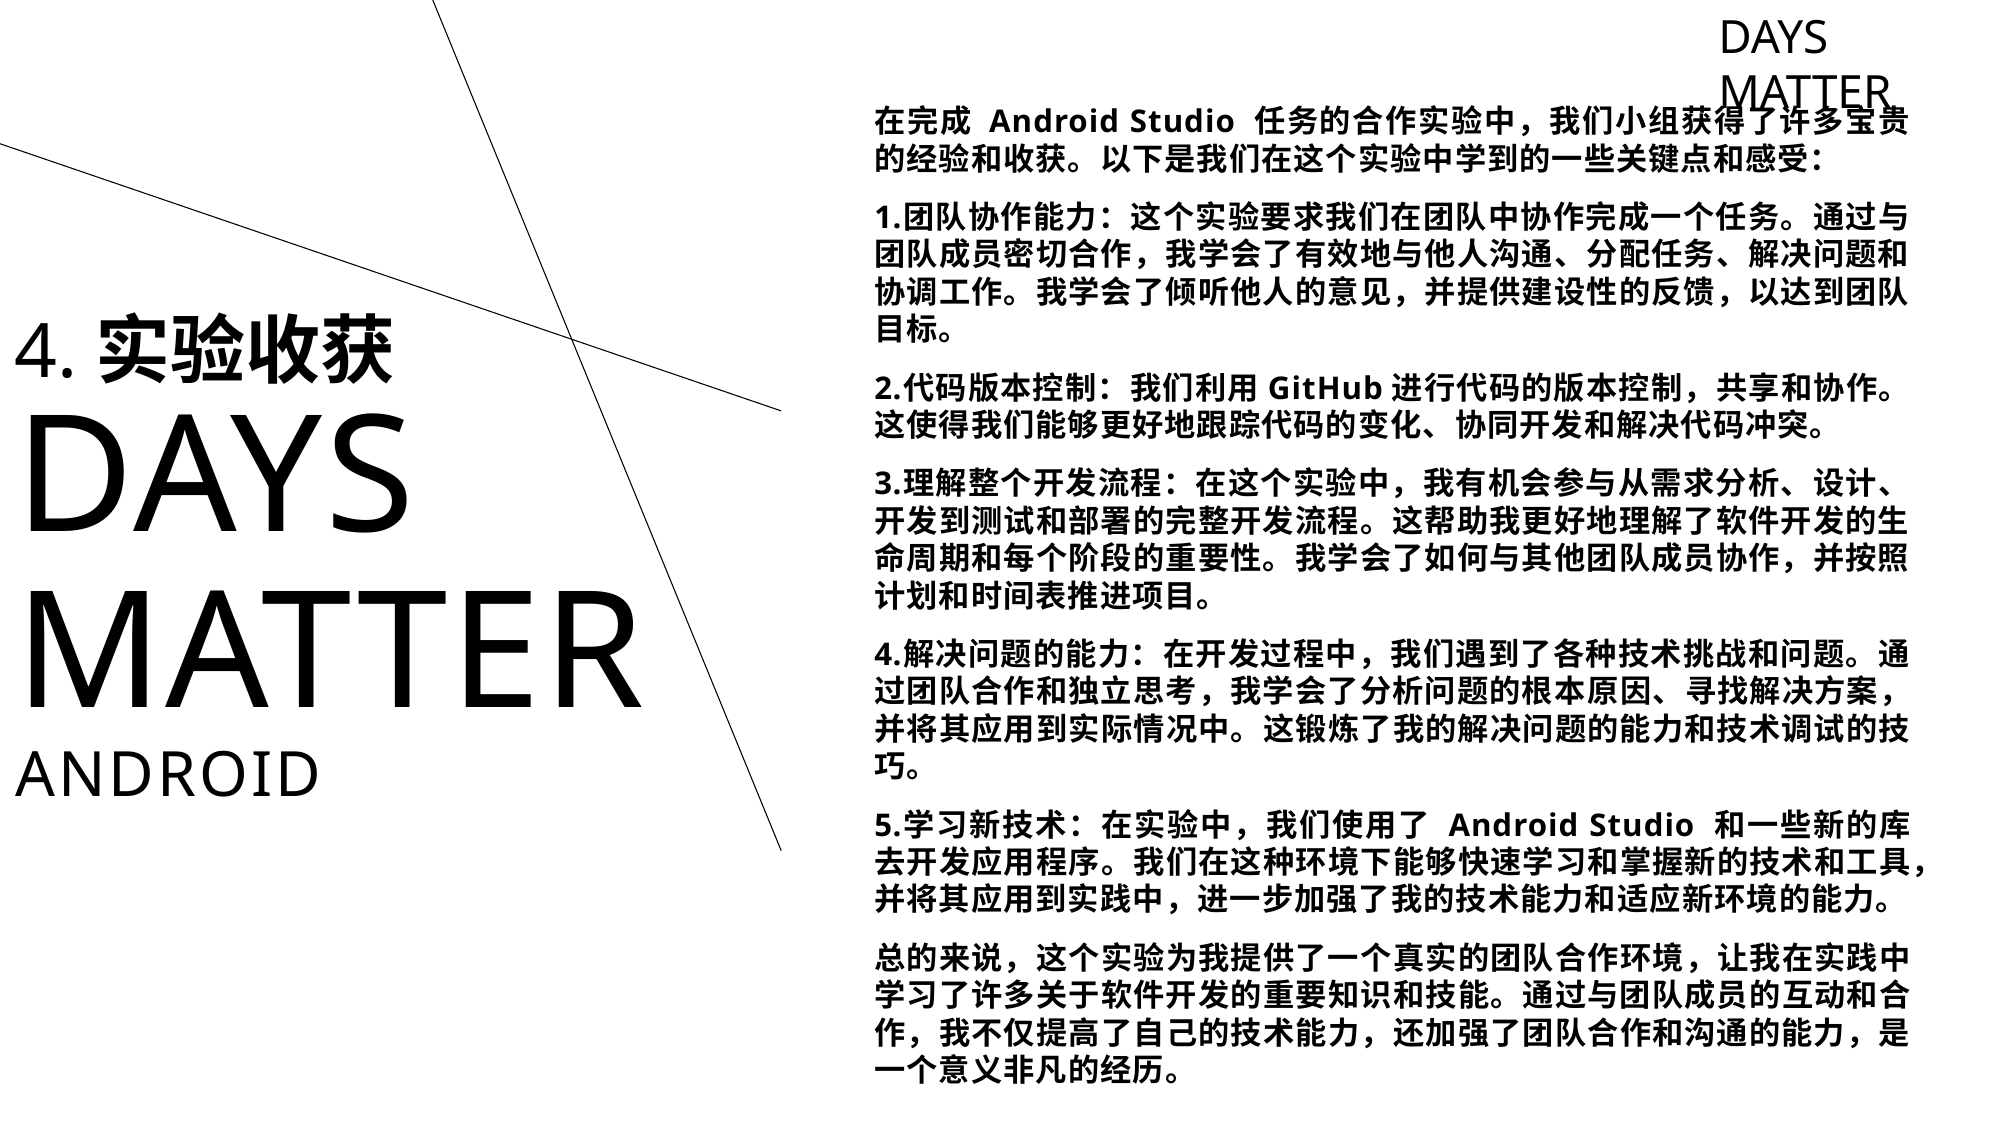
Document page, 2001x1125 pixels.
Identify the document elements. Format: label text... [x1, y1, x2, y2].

text_box DAYS MATTER Android [0, 329, 748, 818]
text_box DAYS MATTER [1703, 0, 2000, 180]
list 在完成 Android Studio 任务的合作实验中，我们小组获得了许多宝贵的经验和收获。以下是我们在这个实验中学到的一些关键点和感受： 团队协作能力：这个实验要求我们在团队中协作完成一个任务。通过与团队成员密切合作，我学会了有效地与他人沟通、分配任务、解决问题和协调工作。我学会了倾听他人的意见，并提供建设性的反馈，以达到团队目标。 代码版本控制：我们利用GitHub进行代码的版本控制，共享和协作。这使得我们能够更好地跟踪代码的变化、协同开发和解决代码冲突。 理解整个开发流程：在这个实验中，我有机会参与从需求分析、设计、开发到测试和部署的完整开发流程。这帮助我更好地理解了软件开发的生命周期和每个阶段的重要性。我学会了如何与其他团队成员协作，并按照计划和时间表推进项目。 解决问题的能力：在开发过程中，我们遇到了各种技术挑战和问题。通过团队合作和独立思考，我学会了分析问题的根本原因、寻找解决方案，并将其应用到实际情况中。这锻炼了我的解决问题的能力和技术调试的技巧。 学习新技术：在实验中，我们使用了 Android Studio 和一些新的库去开发应用程序。我们在这种环境下能够快速学习和掌握新的技术和工具，并将其应用到实践中，进一步加强了我的技术能力和适应新环境的能力。 总的来说，这个实验为我提供了一个真实的团队合作环境，让我在实践中学习了许多关于软件开发的重要知识和技能。通过与团队成员的互动和合作，我不仅提高了自己的技术能力，还加强了团队合作和沟通的能力，是一个意义非凡的经历。 [859, 79, 1927, 1096]
text_box 4.实验收获 [0, 294, 418, 400]
